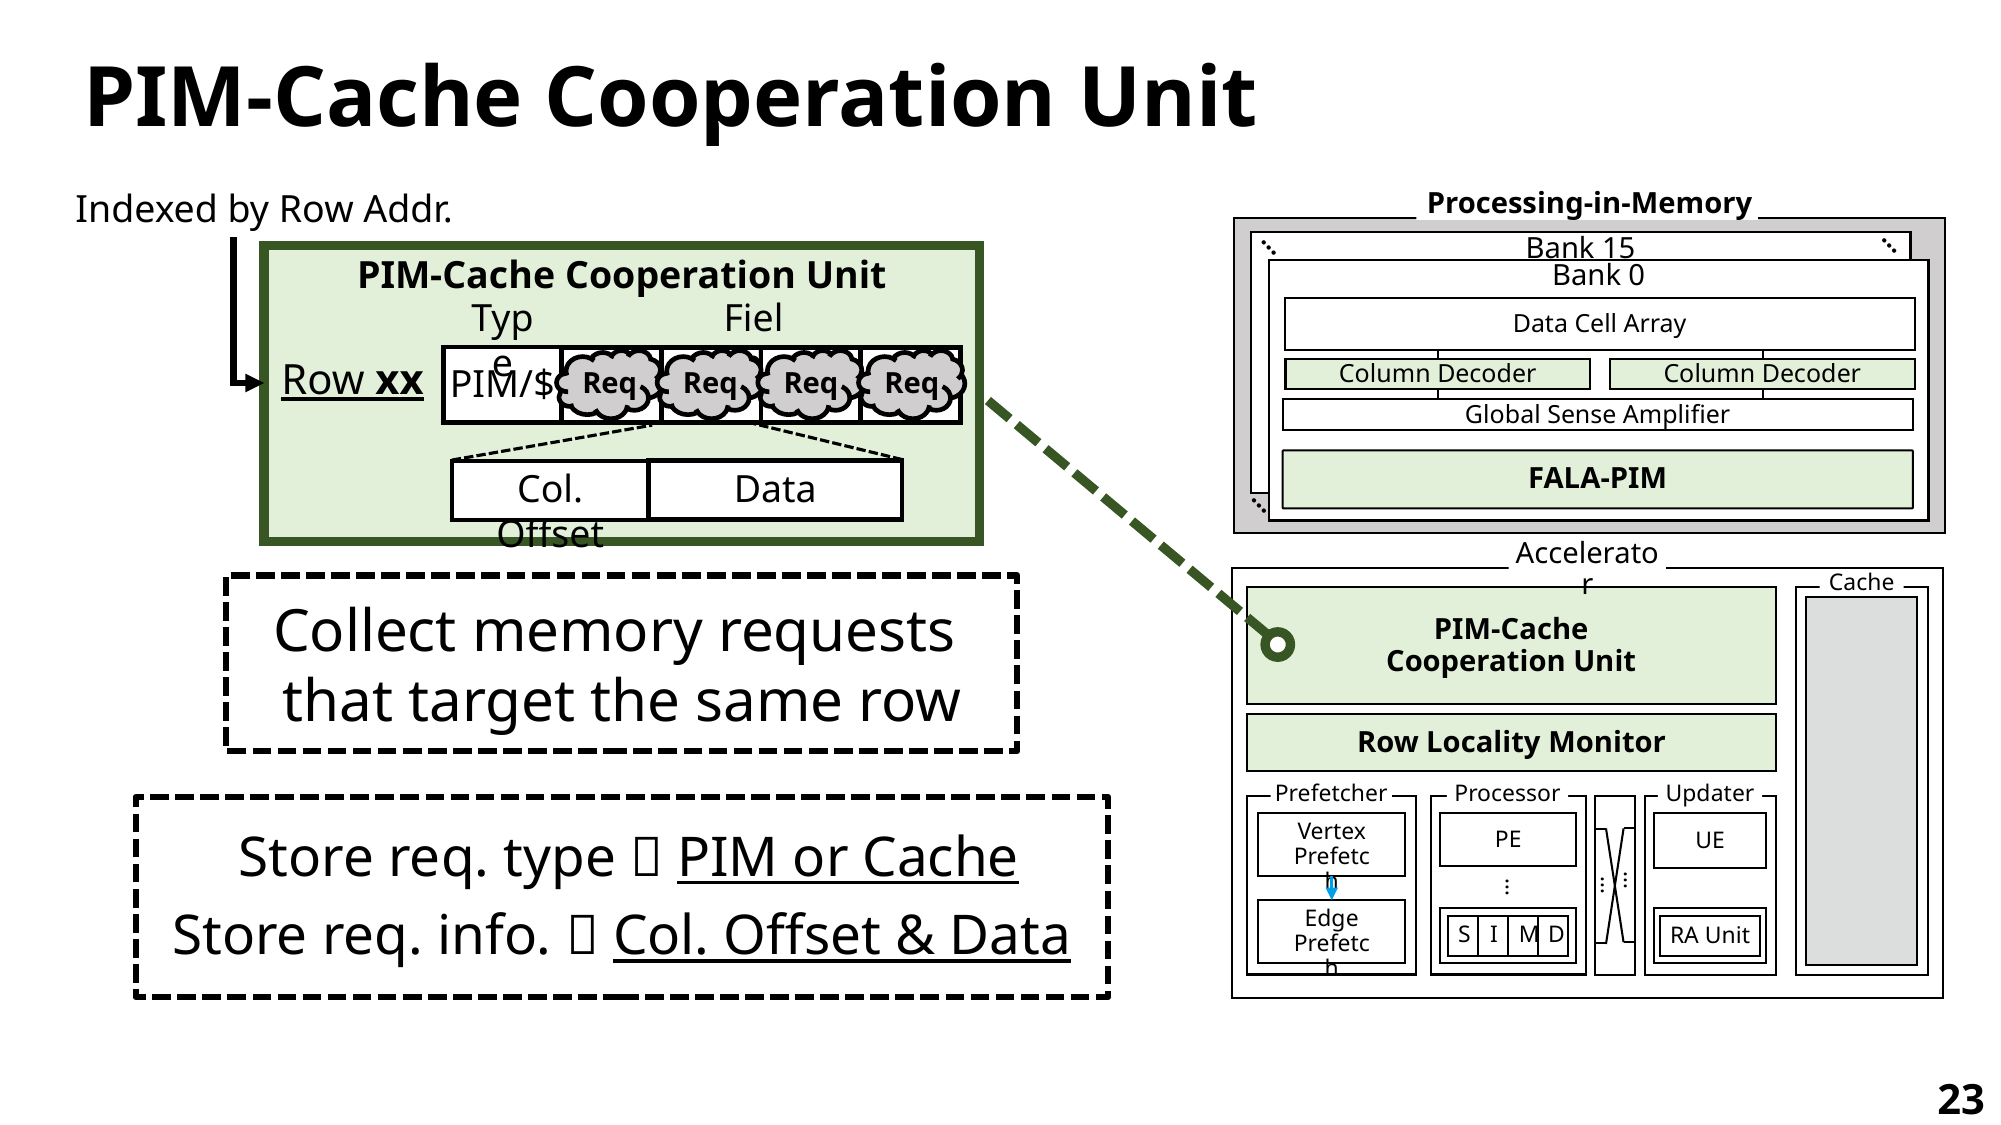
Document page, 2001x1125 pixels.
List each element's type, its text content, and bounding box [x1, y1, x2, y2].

slide_number 23 [1550, 1065, 2000, 1125]
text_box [1231, 173, 1946, 998]
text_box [0, 177, 980, 542]
text_box Store req. type  PIM or Cache Store req. info.  Col. Offset & Data [135, 796, 1108, 998]
title PIM-Cache Cooperation Unit [68, 43, 1917, 155]
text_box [979, 393, 1291, 658]
text_box Collect memory requests that target the same row [226, 575, 1018, 752]
